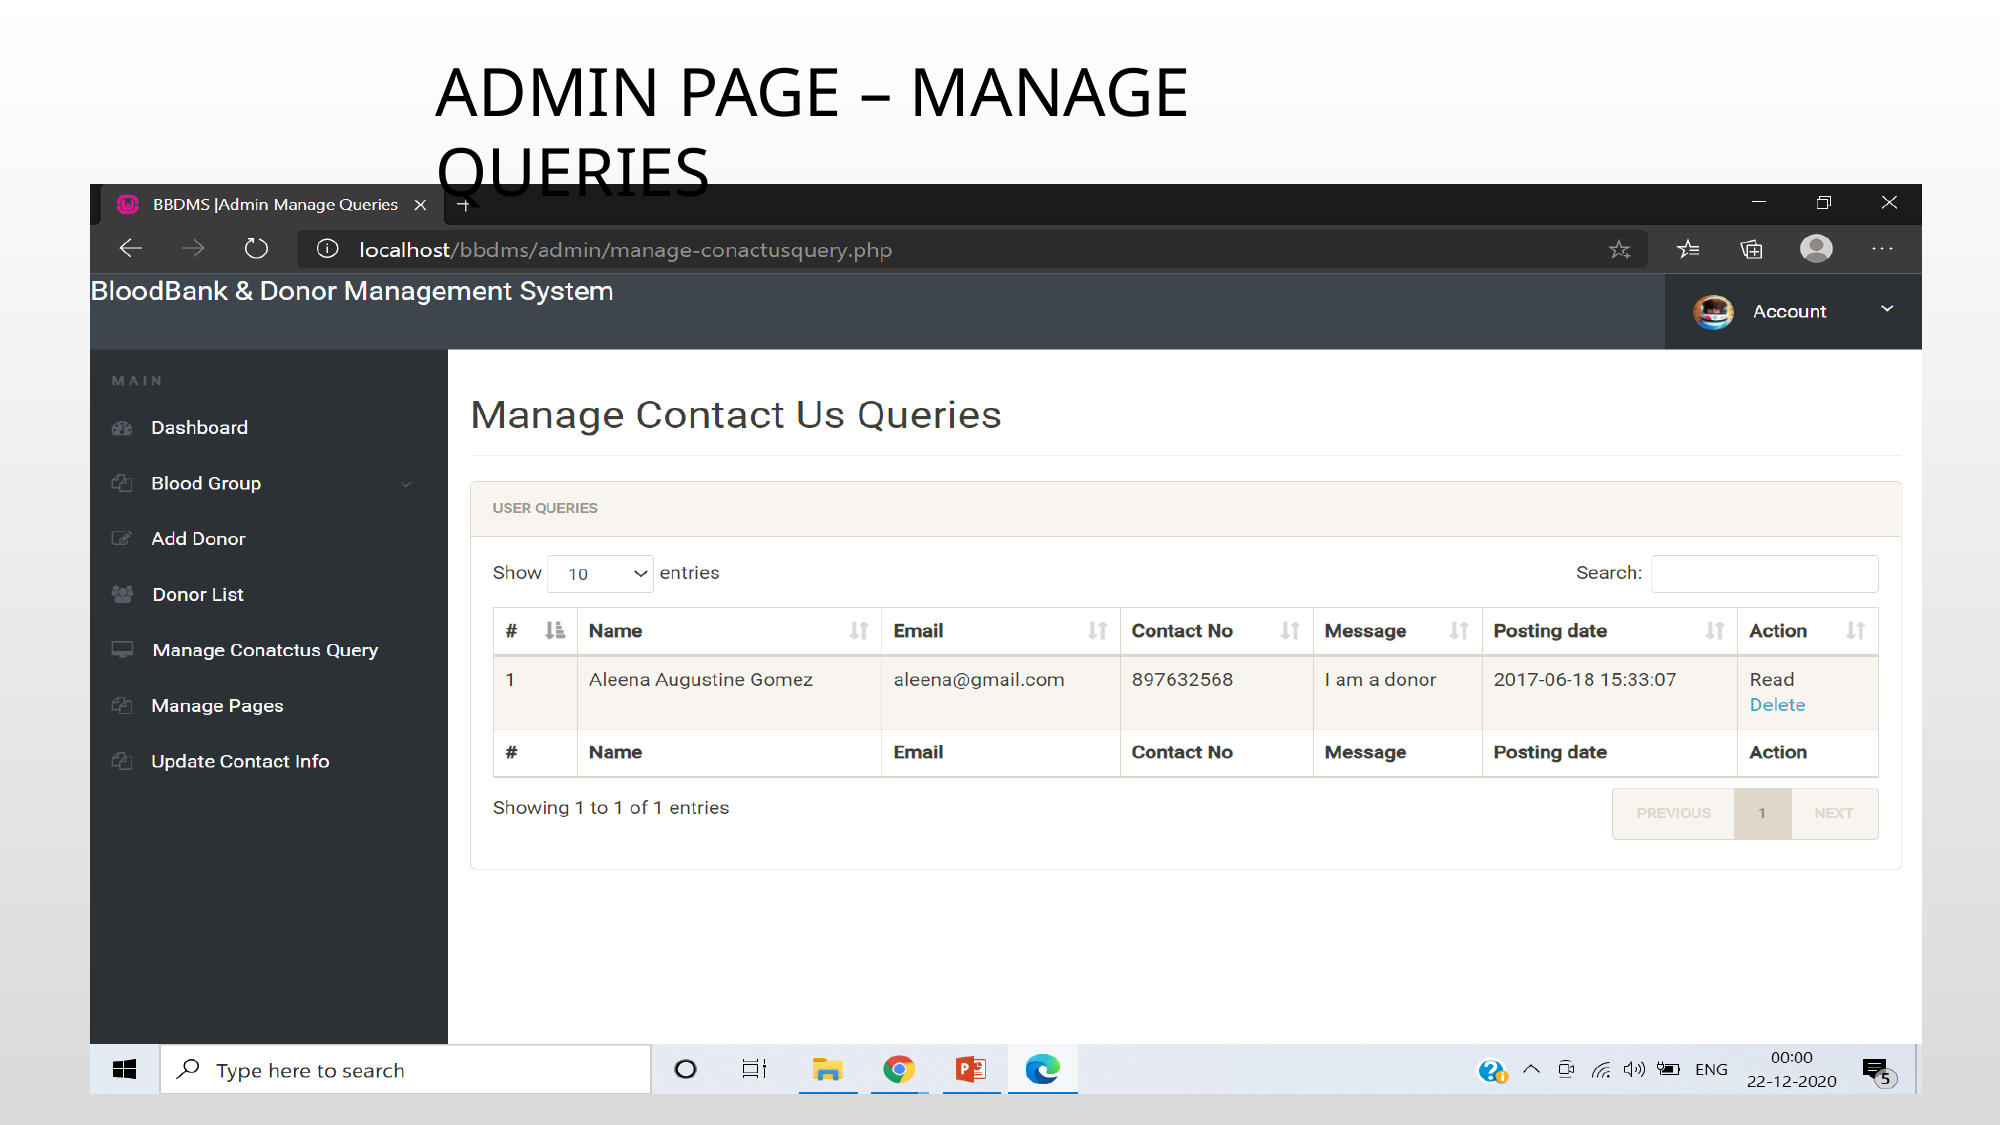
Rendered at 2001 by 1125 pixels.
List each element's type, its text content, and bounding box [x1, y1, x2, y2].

text_box ADMIN PAGE – MANAGE QUERIES [421, 42, 1485, 184]
picture [90, 184, 1922, 1094]
